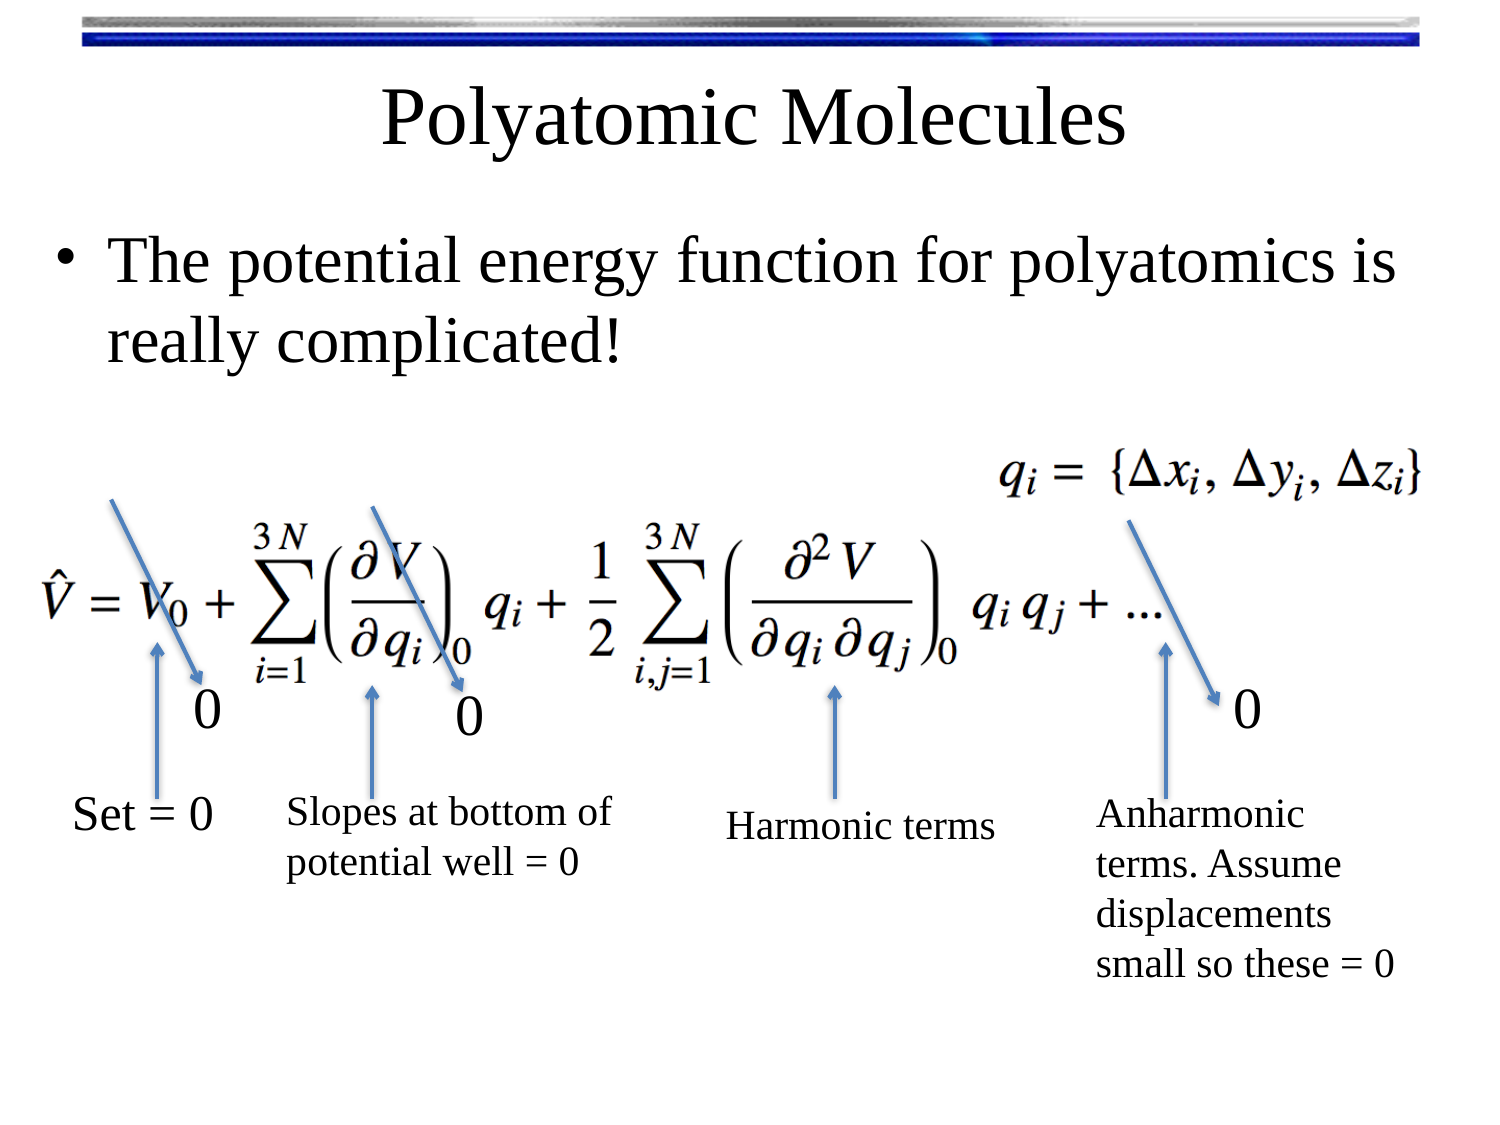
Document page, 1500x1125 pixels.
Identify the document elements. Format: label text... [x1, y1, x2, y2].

text_box 0 [440, 713, 500, 755]
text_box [371, 506, 463, 693]
picture [79, 12, 1426, 52]
text_box 0 [1219, 663, 1279, 748]
text_box Anharmonic terms. Assume displacements small so these = 0 [1081, 778, 1425, 994]
picture [16, 499, 157, 707]
text_box Harmonic terms [710, 790, 1012, 856]
text_box The potential energy function for polyatomics is really complicated! [37, 215, 1463, 417]
text_box Set = 0 [57, 773, 230, 848]
text_box Slopes at bottom of potential well = 0 [271, 776, 653, 891]
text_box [110, 499, 202, 686]
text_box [1128, 520, 1219, 707]
text_box 0 [179, 713, 239, 748]
picture [158, 433, 1426, 707]
text_box Polyatomic Molecules [17, 19, 1492, 204]
